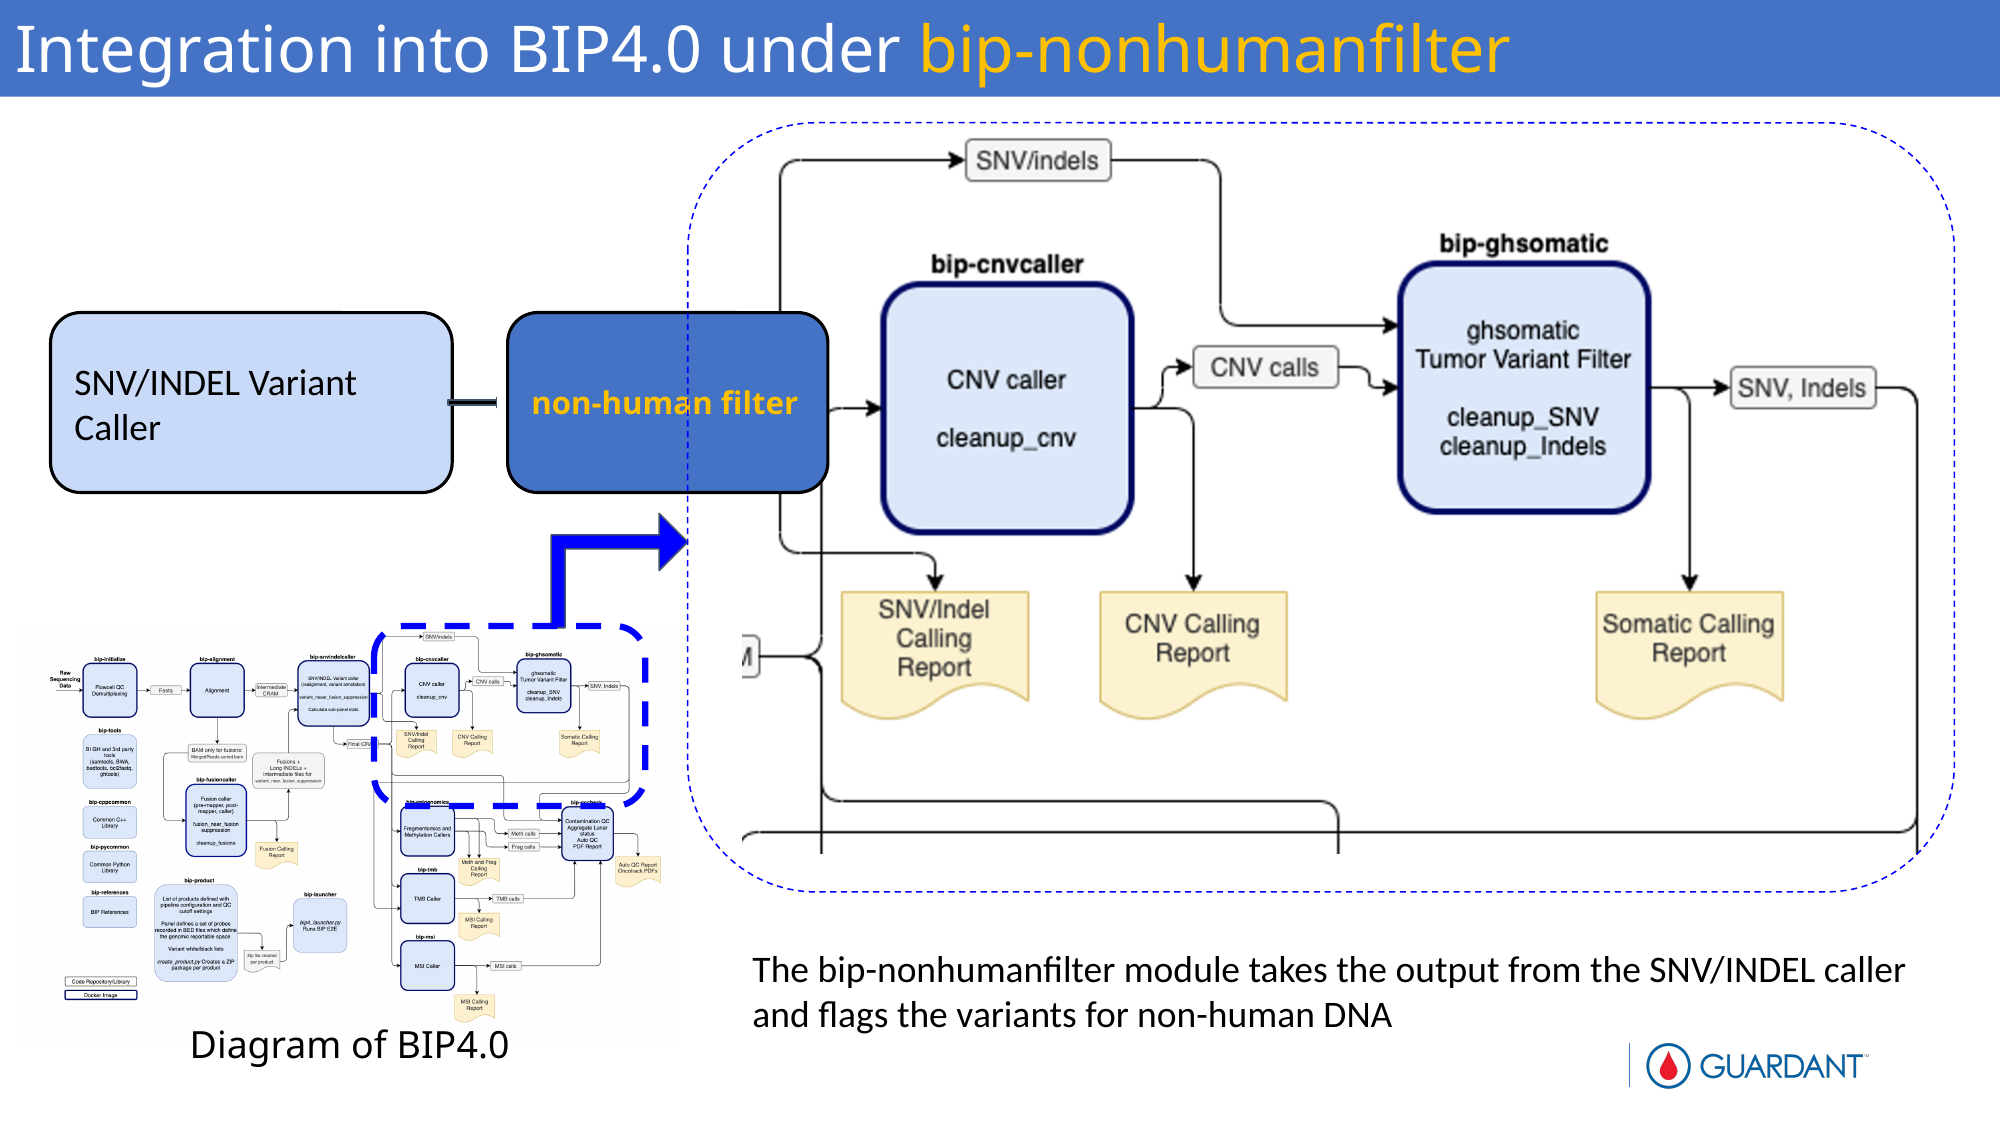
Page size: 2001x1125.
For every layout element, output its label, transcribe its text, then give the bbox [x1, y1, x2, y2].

text_box The bip-nonhumanfilter module takes the output from the SNV/INDEL caller and flags the variants for non-human DNA [737, 929, 1951, 1050]
text_box non-human filter [507, 312, 687, 493]
text_box [551, 513, 687, 626]
picture [17, 627, 677, 1042]
text_box [687, 146, 1918, 892]
text_box [447, 397, 497, 408]
picture [1644, 1050, 1870, 1090]
text_box Diagram of BIP4.0 [174, 1042, 667, 1081]
text_box SNV/INDEL Variant Caller [50, 312, 453, 493]
title Integration into BIP4.0 under bip-nonhumanfilter [0, 0, 2000, 97]
picture [742, 96, 1927, 854]
text_box [1927, 171, 1955, 843]
